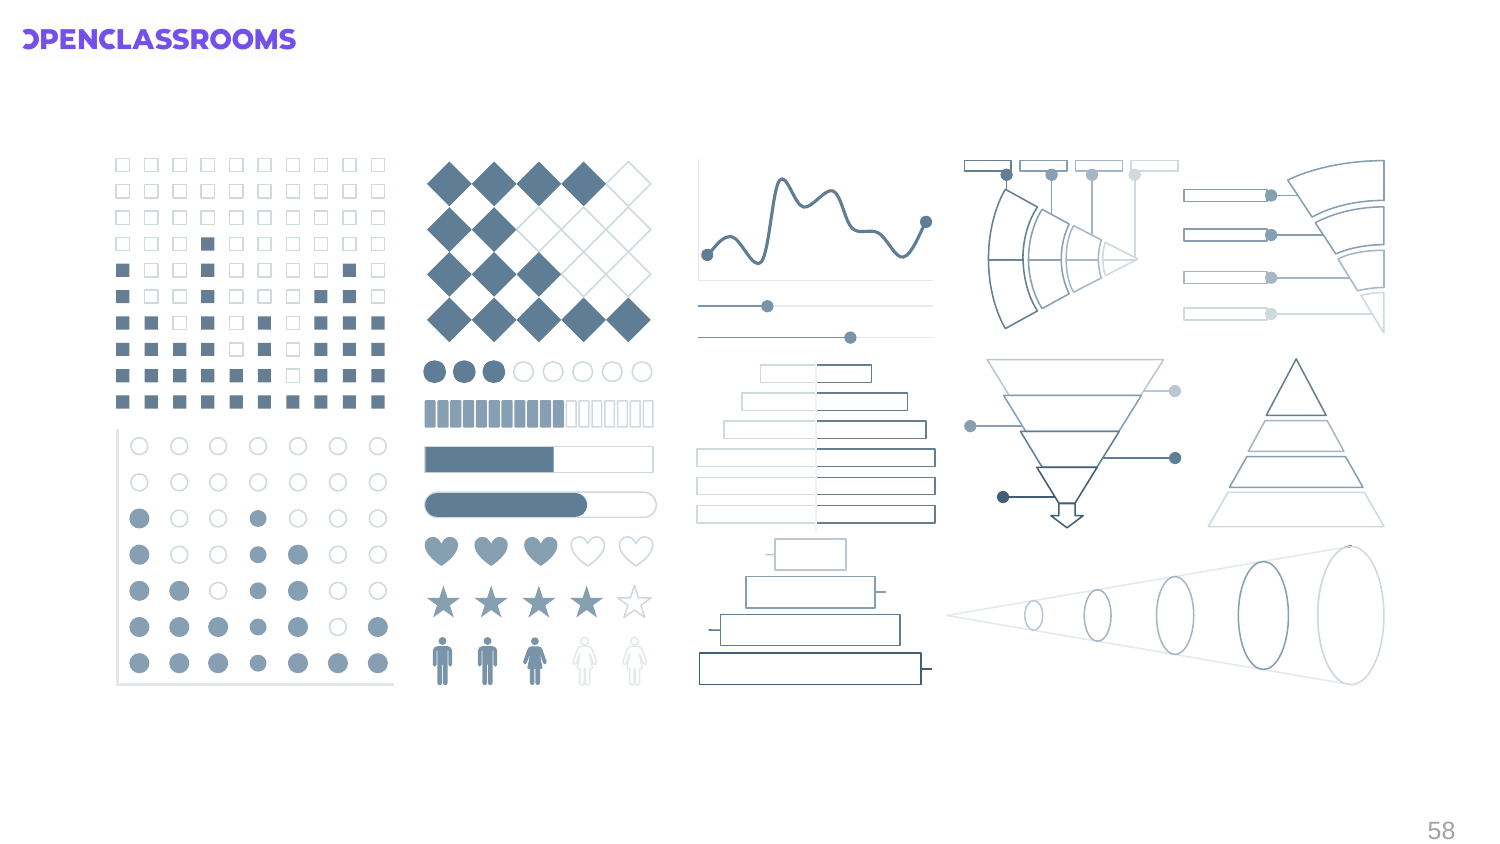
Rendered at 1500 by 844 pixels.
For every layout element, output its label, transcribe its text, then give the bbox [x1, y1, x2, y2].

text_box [424, 400, 654, 428]
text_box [946, 546, 1385, 685]
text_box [432, 636, 647, 686]
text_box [1208, 358, 1385, 527]
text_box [426, 585, 652, 618]
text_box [424, 446, 654, 473]
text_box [696, 359, 936, 533]
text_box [698, 158, 934, 282]
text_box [426, 161, 651, 343]
slide_number 58 [1133, 806, 1471, 844]
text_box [424, 491, 657, 518]
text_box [699, 538, 933, 685]
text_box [115, 158, 385, 409]
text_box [964, 160, 1179, 329]
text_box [1183, 160, 1385, 334]
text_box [424, 361, 652, 382]
picture [16, 18, 304, 62]
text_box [424, 536, 654, 567]
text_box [115, 428, 395, 686]
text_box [698, 305, 934, 338]
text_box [970, 359, 1176, 528]
